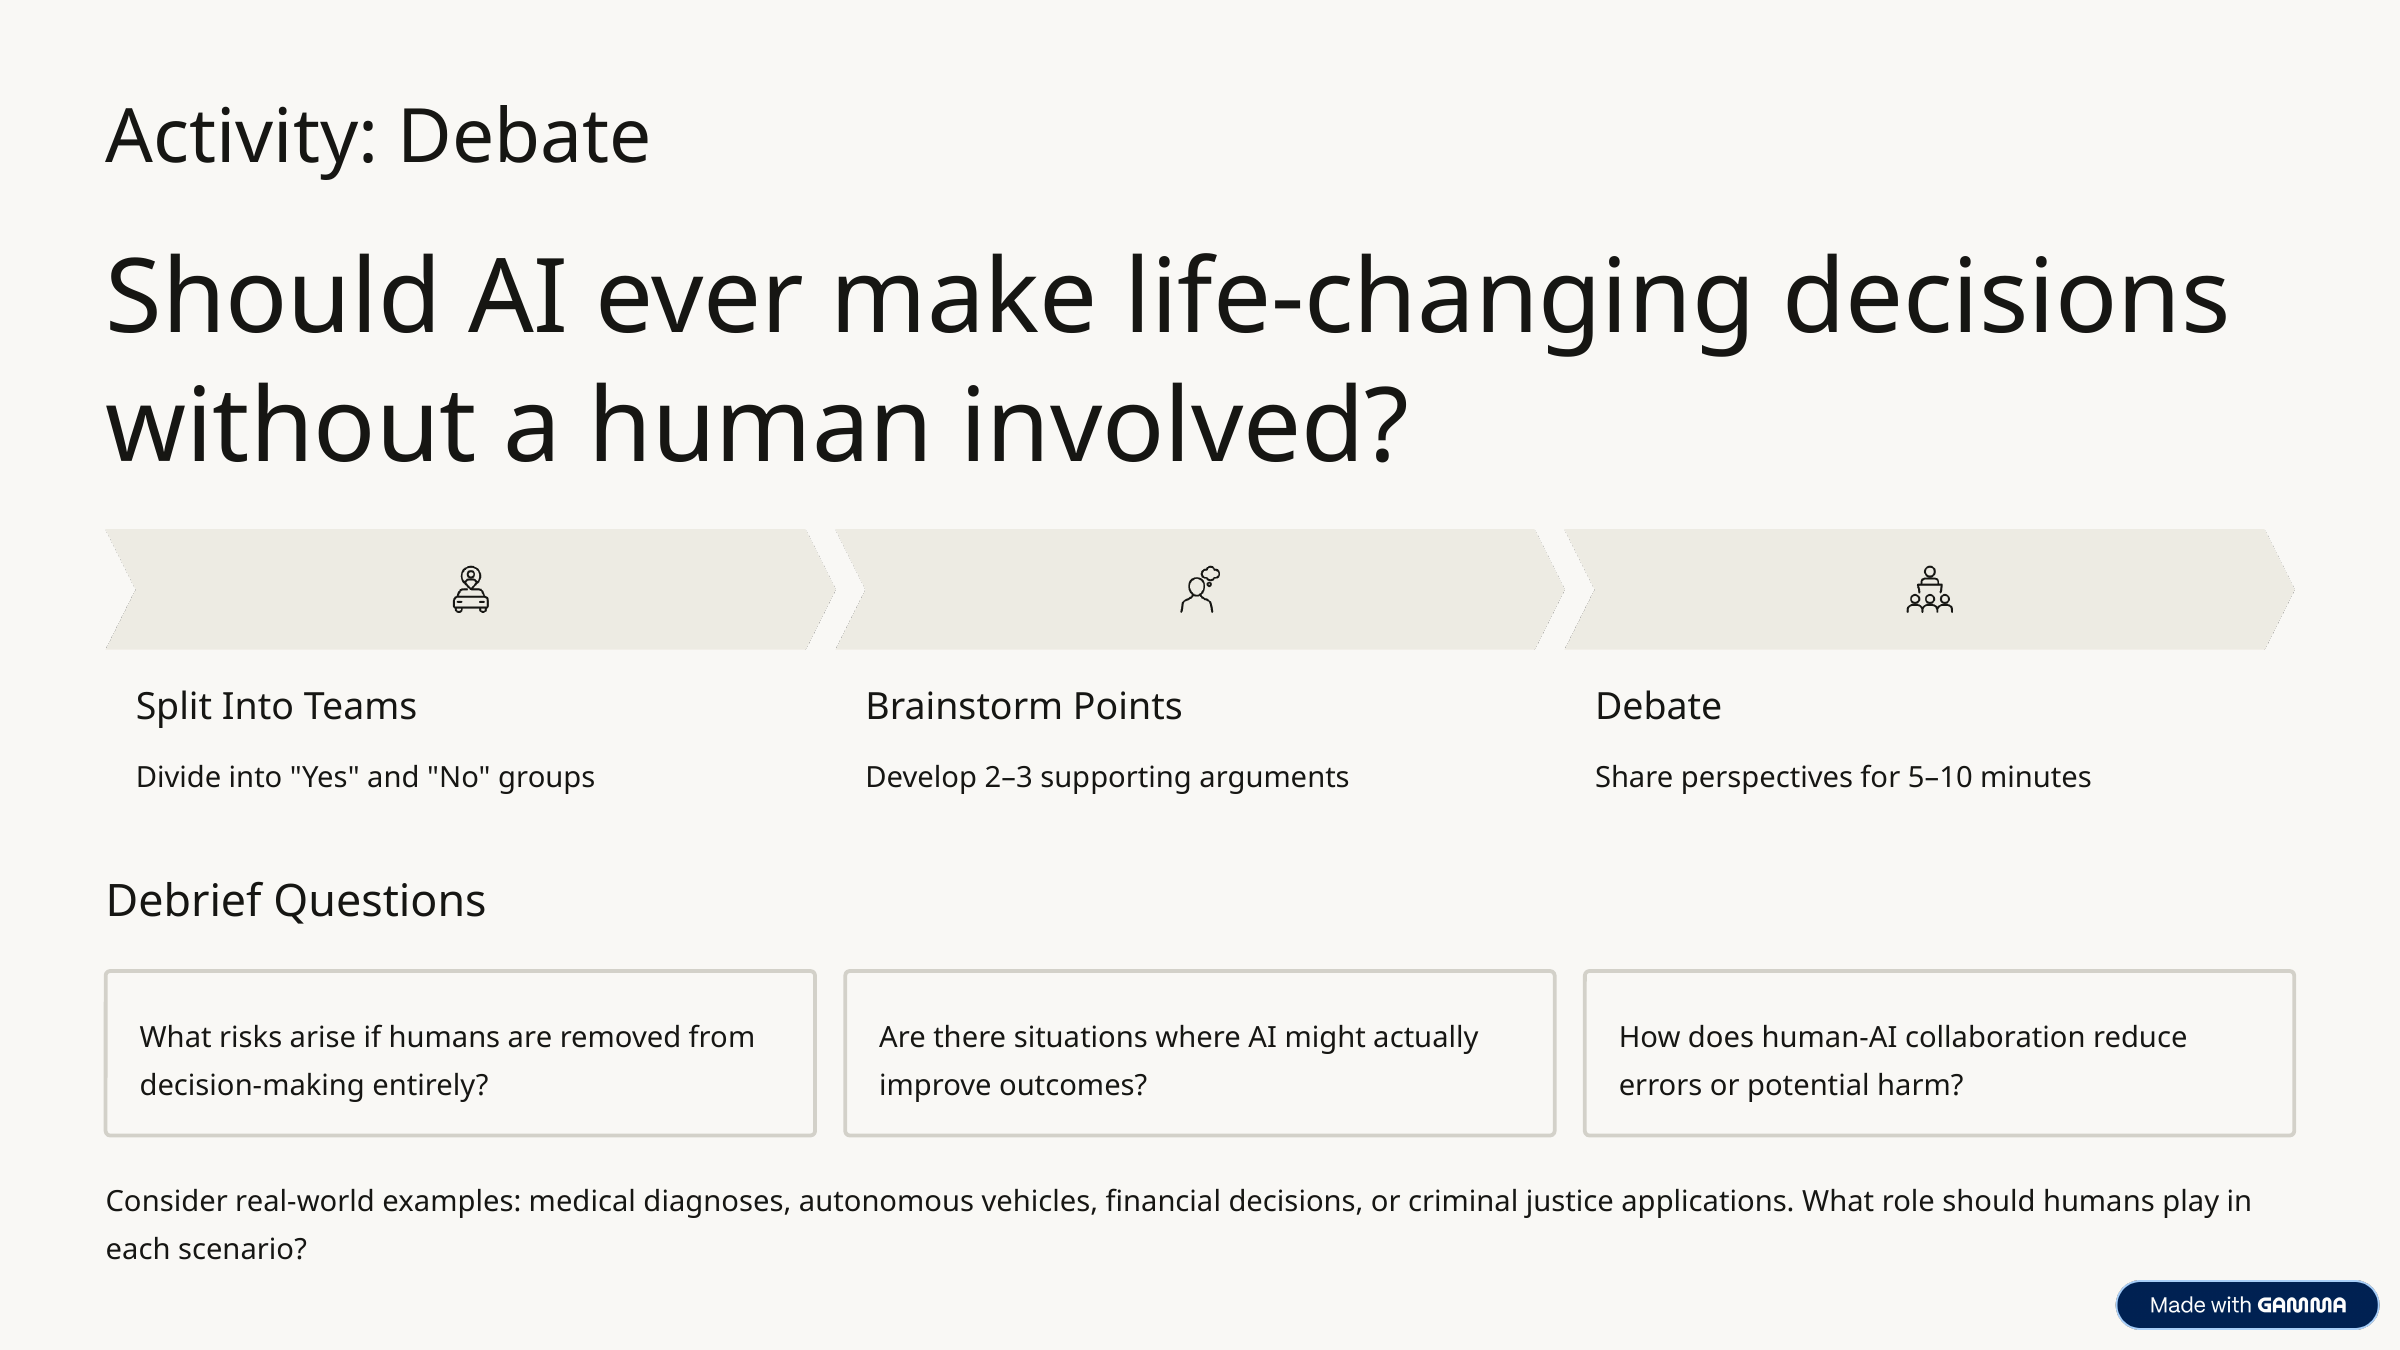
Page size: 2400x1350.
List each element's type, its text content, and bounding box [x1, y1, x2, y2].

text_box Divide into "Yes" and "No" groups [135, 745, 805, 794]
text_box [105, 970, 816, 1136]
text_box Develop 2–3 supporting arguments [865, 745, 1535, 794]
text_box What risks arise if humans are removed from decision-making entirely? [139, 1004, 782, 1102]
text_box [1584, 970, 2295, 1136]
text_box Brainstorm Points [865, 680, 1243, 728]
picture [2106, 1271, 2389, 1339]
text_box Debrief Questions [105, 869, 559, 926]
text_box Split Into Teams [135, 680, 514, 728]
text_box Activity: Debate [105, 83, 861, 179]
text_box Share perspectives for 5–10 minutes [1594, 745, 2265, 794]
text_box Consider real-world examples: medical diagnoses, autonomous vehicles, financial decisions, or criminal justice applications. What role should humans play in each scenario? [105, 1169, 2295, 1266]
text_box Debate [1594, 680, 1973, 728]
text_box Should AI ever make life-changing decisions without a human involved? [105, 223, 2295, 484]
text_box Are there situations where AI might actually improve outcomes? [879, 1004, 1521, 1102]
text_box How does human-AI collaboration reduce errors or potential harm? [1618, 1004, 2261, 1102]
text_box [845, 970, 1555, 1136]
picture [105, 529, 2295, 650]
